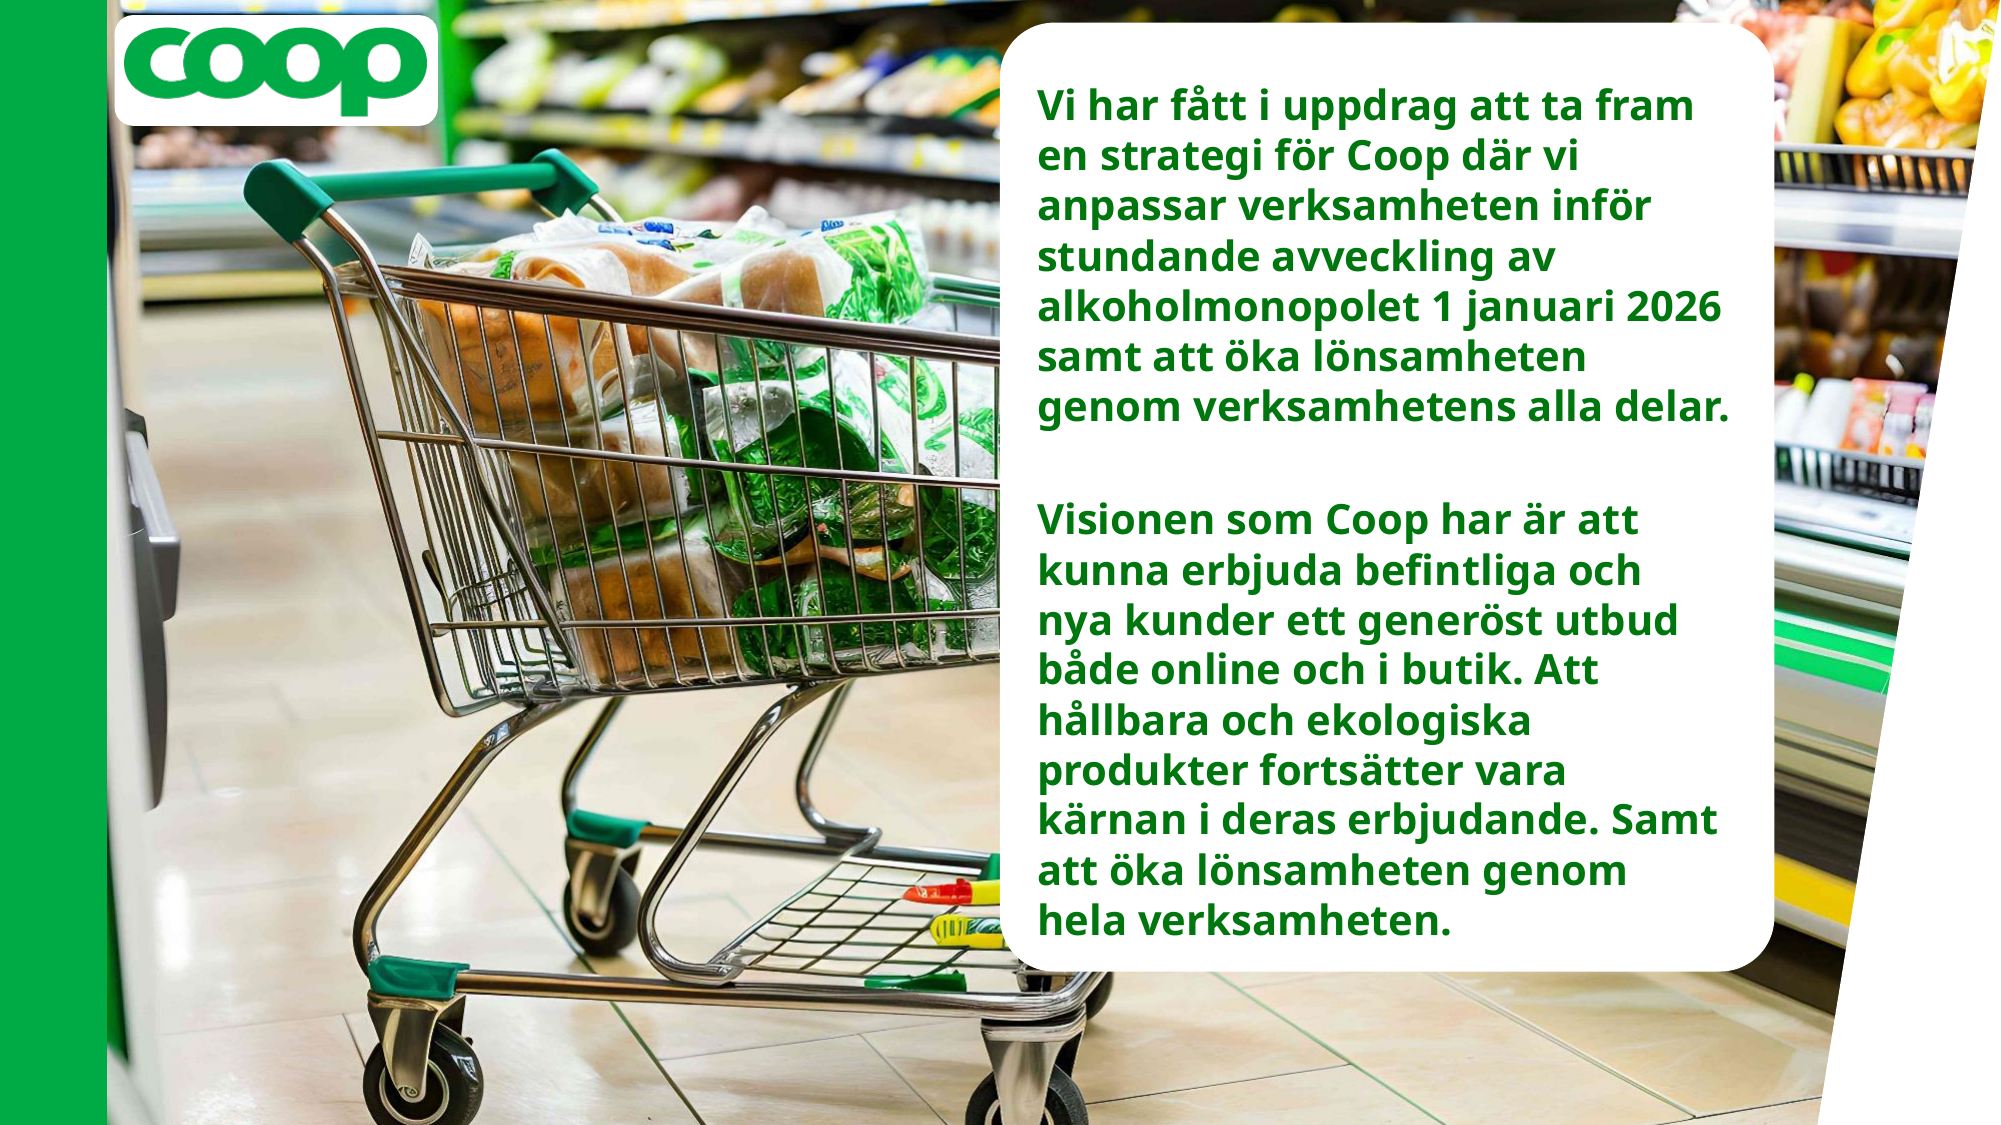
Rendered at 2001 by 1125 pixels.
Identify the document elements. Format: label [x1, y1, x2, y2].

text_box [999, 22, 1775, 972]
picture [106, 0, 2000, 1125]
